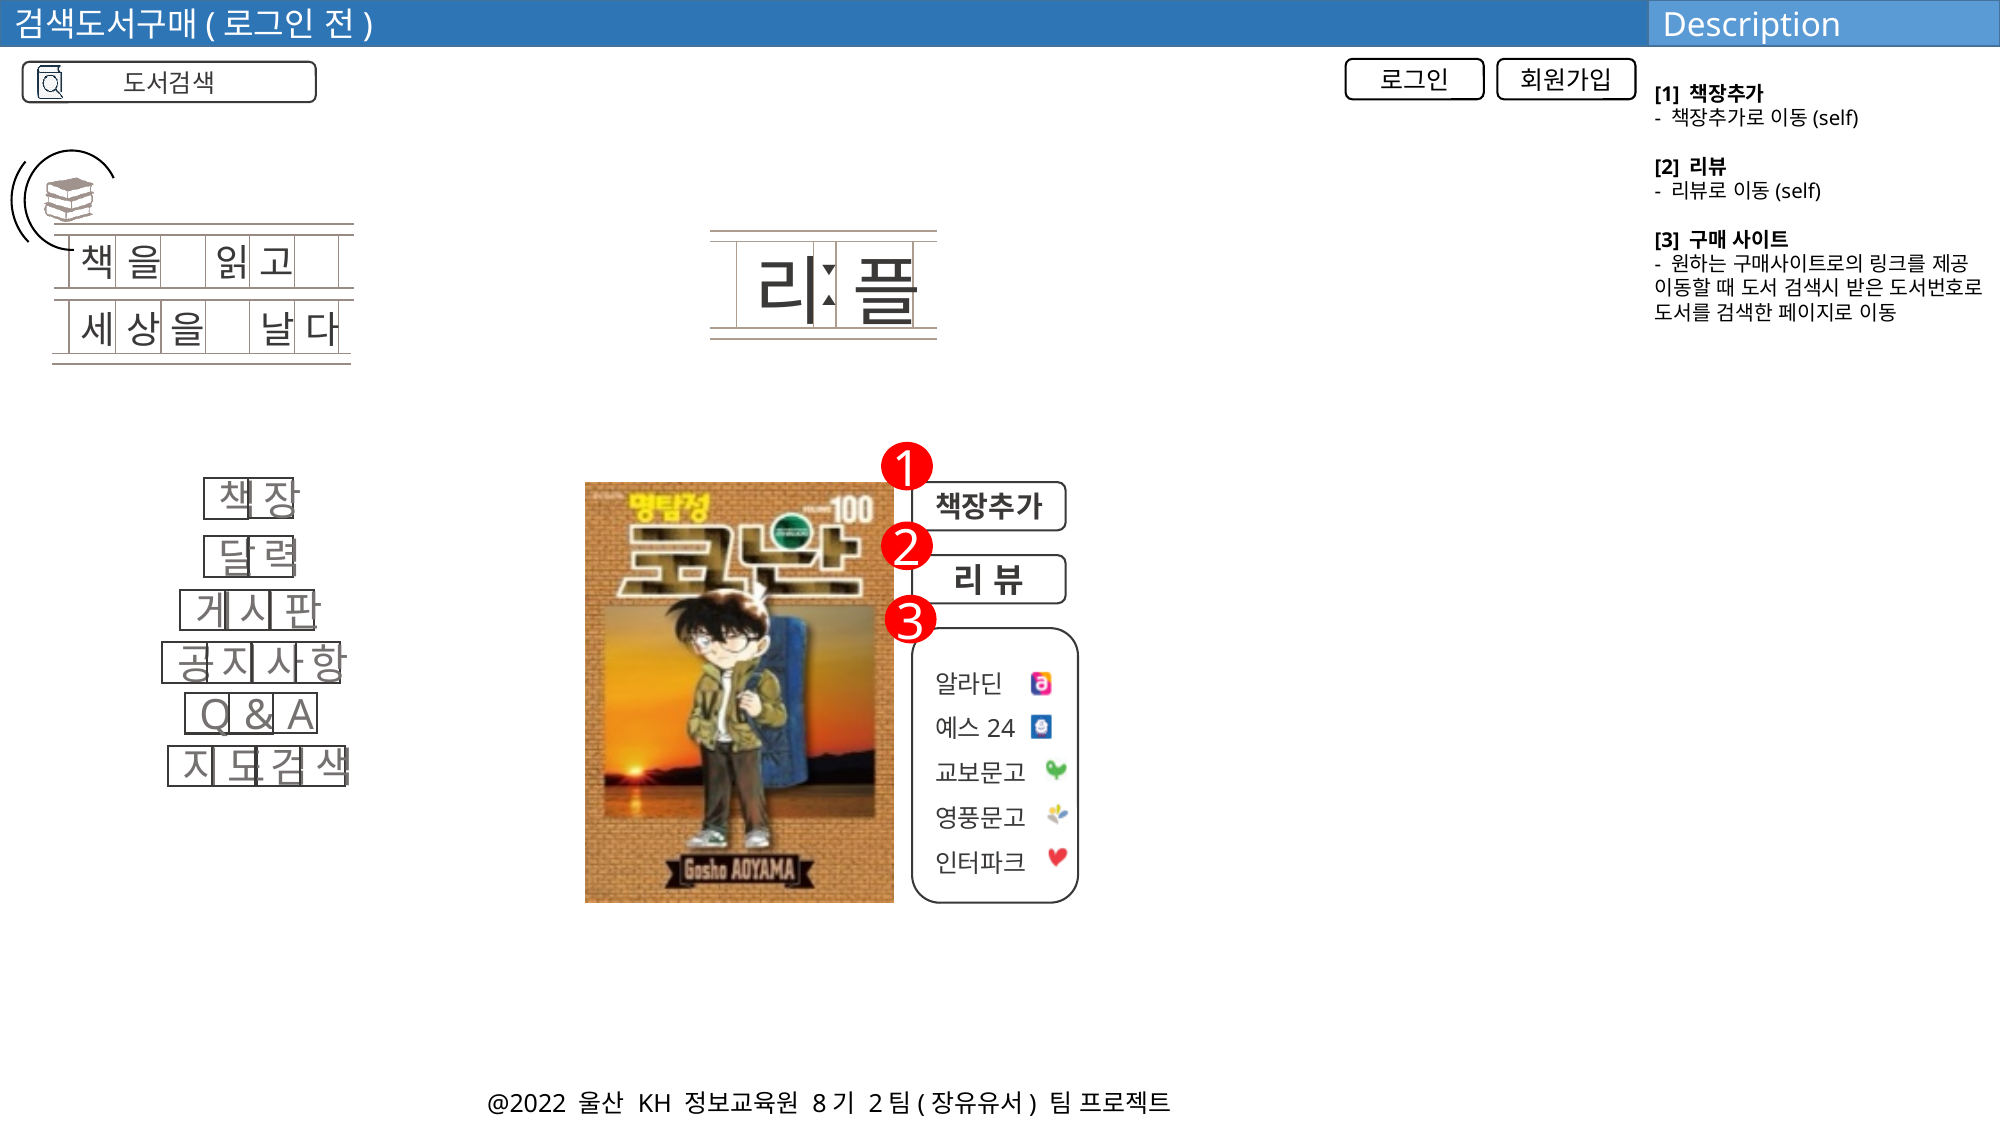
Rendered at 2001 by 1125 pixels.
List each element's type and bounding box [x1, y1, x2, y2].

picture [44, 171, 94, 228]
text_box [1344, 57, 1485, 101]
picture [1038, 748, 1075, 791]
text_box [203, 477, 294, 520]
picture [1023, 663, 1060, 747]
text_box [184, 692, 318, 735]
text_box [880, 440, 1080, 904]
text_box [51, 298, 354, 359]
text_box [54, 232, 354, 292]
text_box [0, 0, 2000, 47]
text_box [1647, 56, 2000, 1125]
picture [585, 482, 894, 903]
text_box [161, 641, 341, 684]
picture [37, 65, 63, 99]
text_box [203, 535, 294, 578]
text_box [167, 745, 346, 787]
text_box [710, 223, 937, 342]
text_box [21, 60, 317, 104]
picture [1038, 792, 1075, 834]
text_box [1496, 57, 1637, 101]
text_box [10, 149, 162, 287]
picture [1038, 836, 1075, 878]
text_box [387, 1082, 1271, 1123]
text_box [179, 589, 315, 631]
